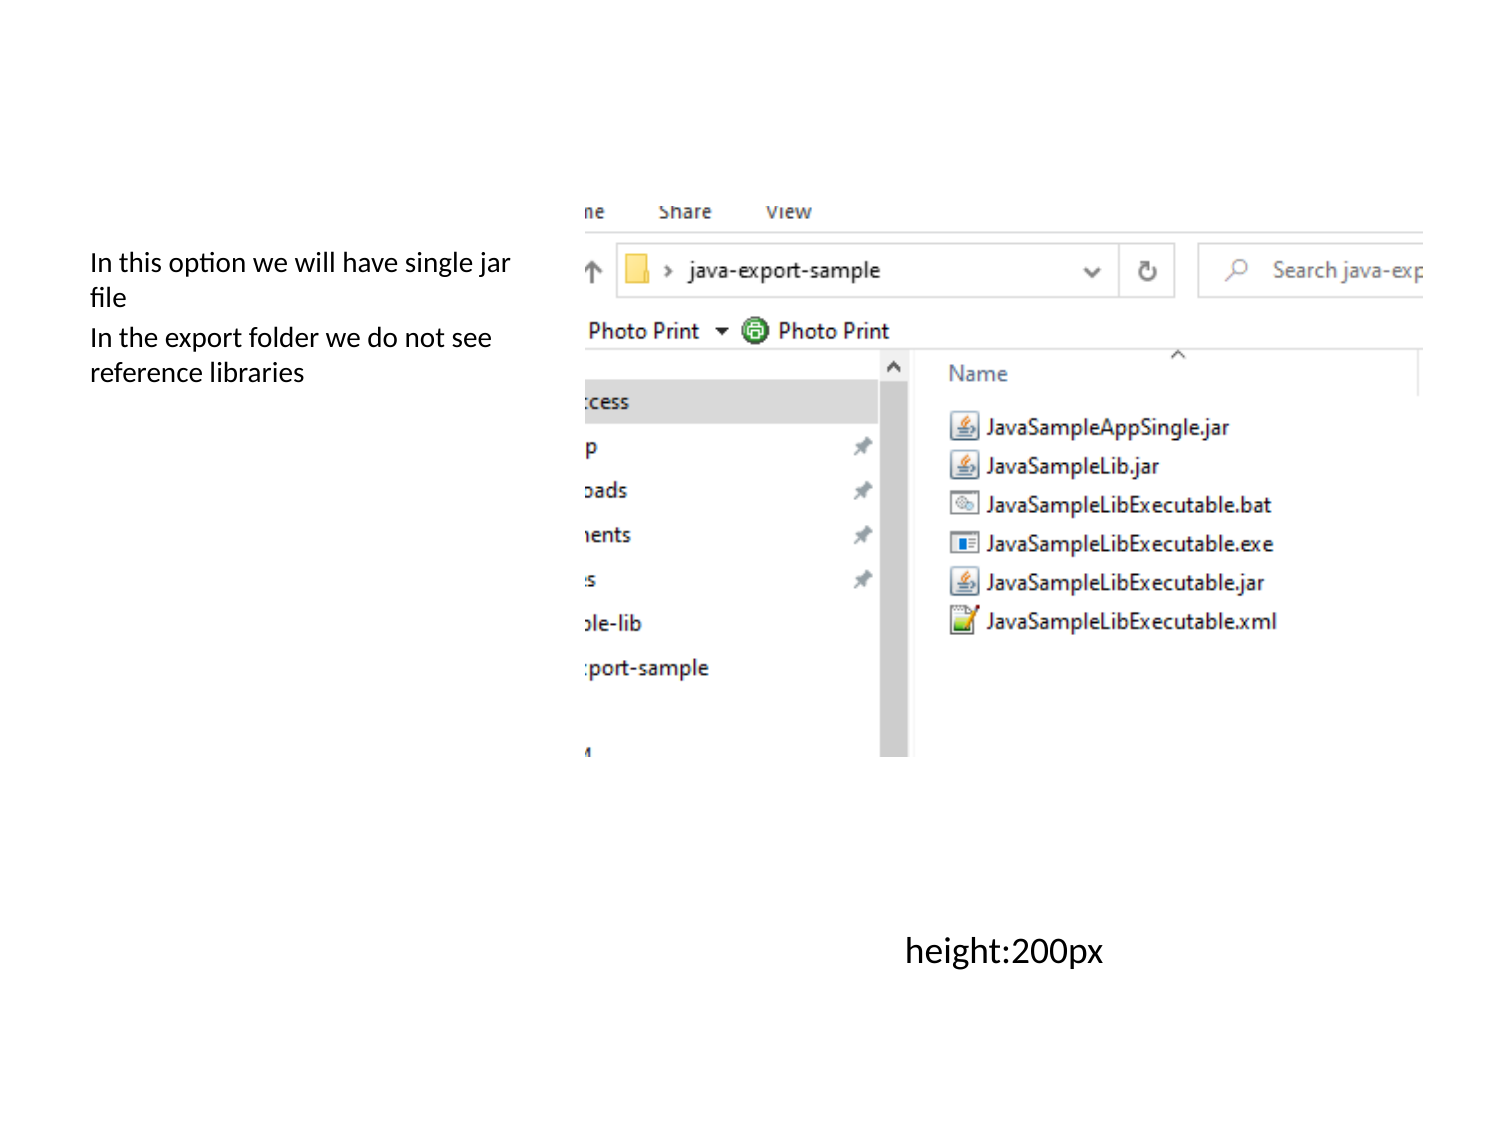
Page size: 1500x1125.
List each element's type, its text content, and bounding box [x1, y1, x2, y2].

text_box height:200px [585, 918, 1423, 1003]
list In this option we will have single jar file In the export folder we do not see reference libraries [75, 235, 569, 1005]
picture [585, 206, 1424, 757]
